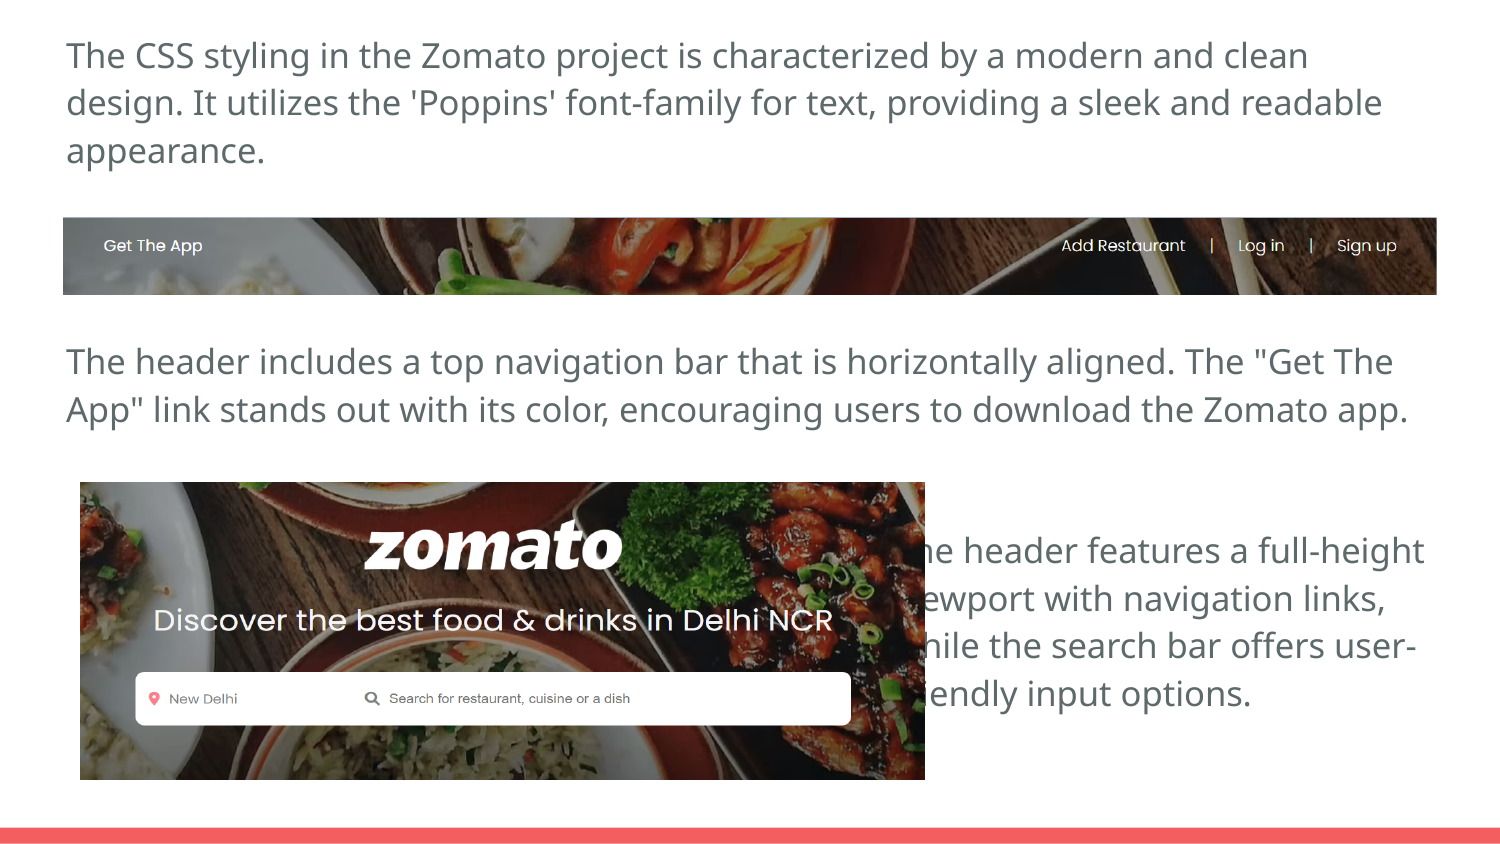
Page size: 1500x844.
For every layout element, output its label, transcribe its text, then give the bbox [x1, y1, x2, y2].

picture [62, 217, 1437, 295]
picture [79, 482, 926, 781]
list The CSS styling in the Zomato project is characterized by a modern and clean design. It utilizes the 'Poppins' font-family for text, providing a sleek and readable appearance. The header includes a top navigation bar that is horizontally aligned. The "Get The App" link stands out with its color, encouraging users to download the Zomato app. The header features a full-height viewport with navigation links, while the search bar offers user-friendly input options. [51, 12, 1449, 802]
